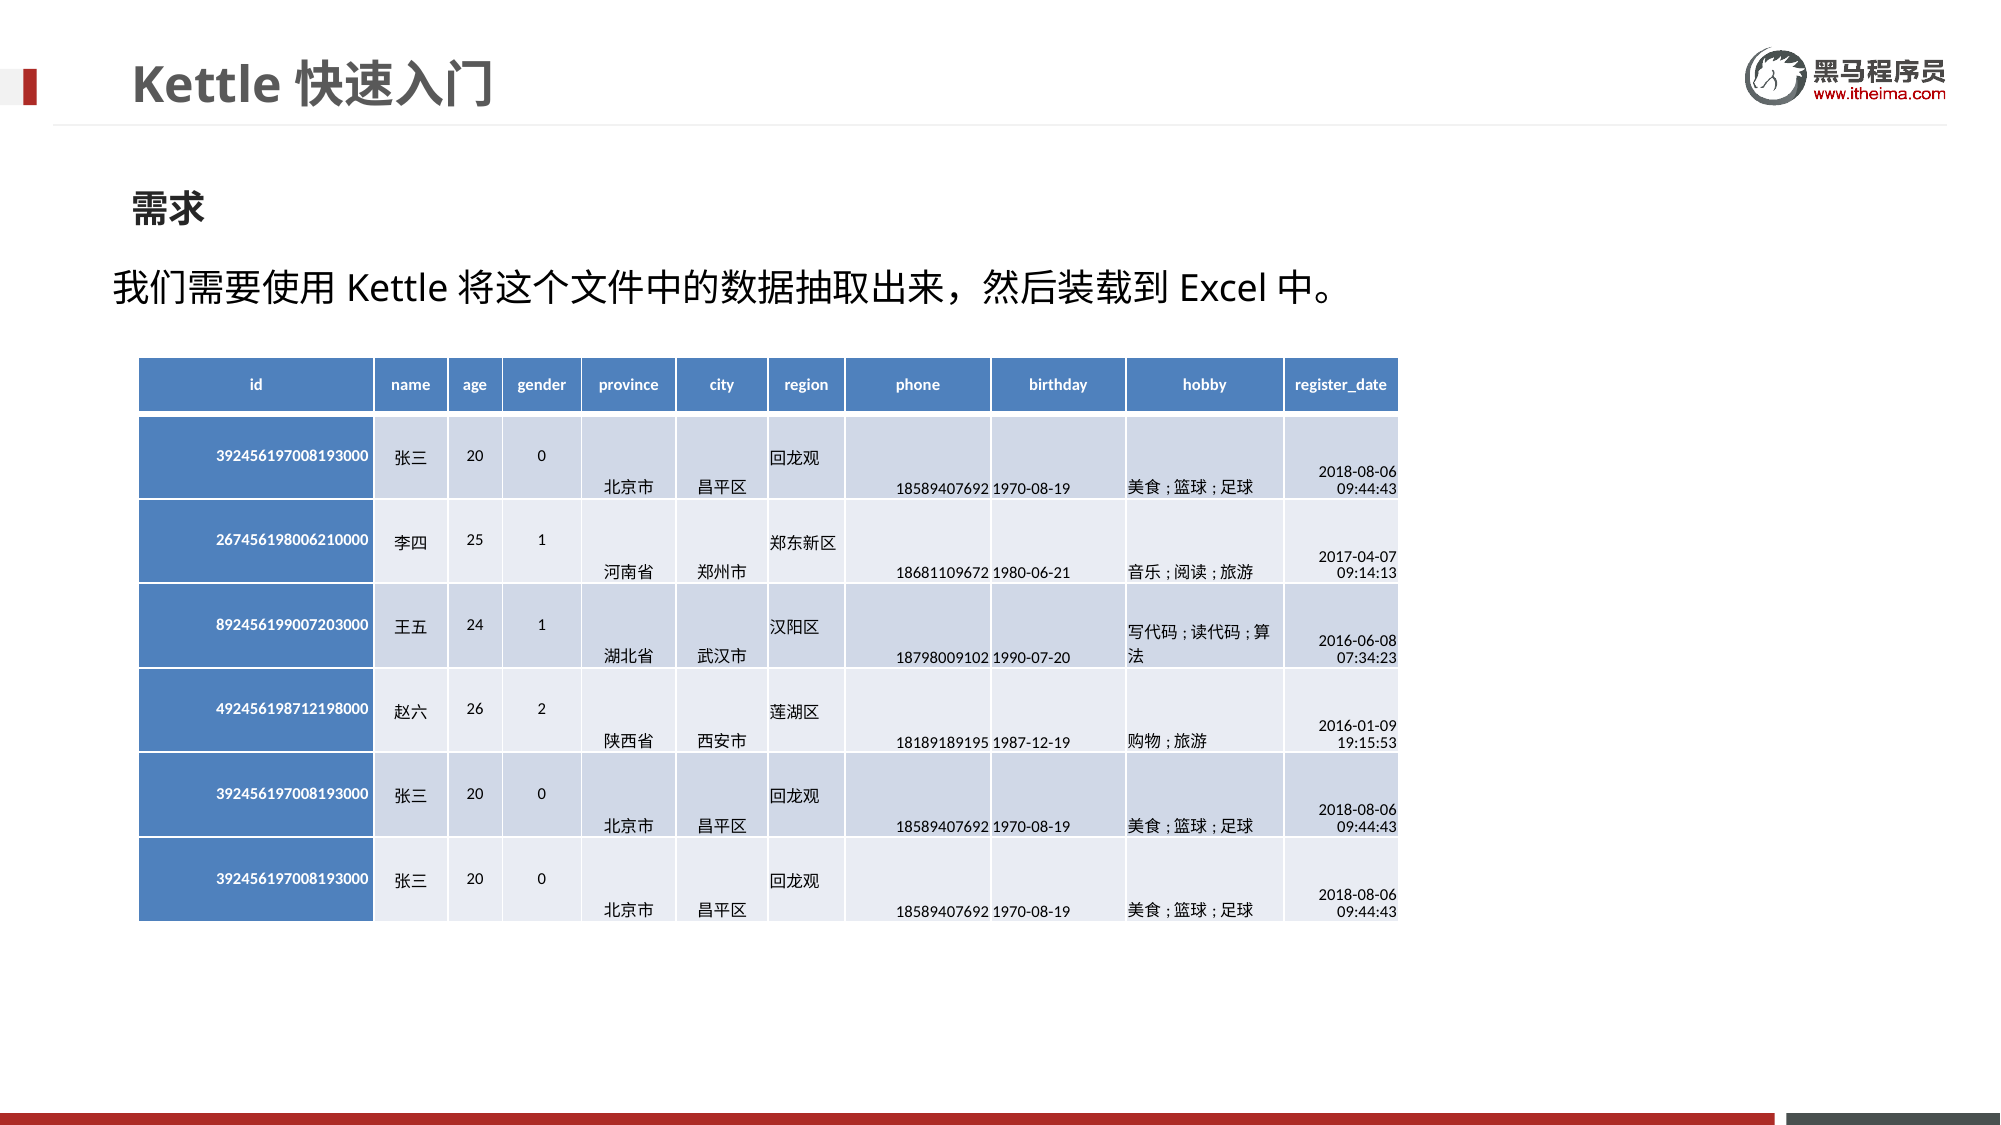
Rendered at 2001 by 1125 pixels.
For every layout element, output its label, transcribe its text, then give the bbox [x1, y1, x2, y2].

table_cell 1987-12-19 [992, 669, 1125, 751]
table_cell 18589407692 [846, 838, 990, 921]
table_cell 18681109672 [846, 500, 990, 582]
table_cell 0 [503, 838, 581, 921]
table_cell 汉阳区 [769, 584, 844, 667]
table_cell 0 [503, 753, 581, 836]
table_cell 回龙观 [769, 417, 844, 498]
table_cell 892456199007203000 [139, 584, 373, 667]
table_header id [139, 358, 373, 411]
table_cell 1980-06-21 [992, 500, 1125, 582]
table_header hobby [1127, 358, 1283, 411]
table_cell 莲湖区 [769, 669, 844, 751]
table_header name [375, 358, 447, 411]
table_cell 赵六 [375, 669, 447, 751]
table_cell 美食;篮球;足球 [1127, 753, 1283, 836]
table_cell 18589407692 [846, 417, 990, 498]
title Kettle快速入门 [116, 40, 1556, 125]
table_cell 392456197008193000 [139, 753, 373, 836]
table_cell 2016-06-08 07:34:23 [1285, 584, 1398, 667]
table_cell 张三 [375, 838, 447, 921]
table_cell 武汉市 [677, 584, 767, 667]
table_cell 音乐;阅读;旅游 [1127, 500, 1283, 582]
table_header city [677, 358, 767, 411]
table_cell 2016-01-09 19:15:53 [1285, 669, 1398, 751]
table_cell 回龙观 [769, 753, 844, 836]
table_cell 西安市 [677, 669, 767, 751]
table_cell 昌平区 [677, 753, 767, 836]
table_cell 26 [449, 669, 502, 751]
table_header phone [846, 358, 990, 411]
table_cell 昌平区 [677, 417, 767, 498]
list 需求 [116, 154, 1880, 239]
table_cell 2018-08-06 09:44:43 [1285, 838, 1398, 921]
table_cell 1 [503, 584, 581, 667]
table_cell 郑东新区 [769, 500, 844, 582]
table_cell 2 [503, 669, 581, 751]
table_cell 北京市 [582, 417, 675, 498]
table_cell 25 [449, 500, 502, 582]
table_cell 河南省 [582, 500, 675, 582]
table_cell 李四 [375, 500, 447, 582]
table_cell 2017-04-07 09:14:13 [1285, 500, 1398, 582]
table_cell 北京市 [582, 753, 675, 836]
table_header gender [503, 358, 581, 411]
table_cell 24 [449, 584, 502, 667]
table_cell 18589407692 [846, 753, 990, 836]
table_cell 购物;旅游 [1127, 669, 1283, 751]
table_cell 美食;篮球;足球 [1127, 417, 1283, 498]
table_header birthday [992, 358, 1125, 411]
text_box 我们需要使用Kettle将这个文件中的数据抽取出来，然后装载到Excel中。 [97, 256, 1603, 316]
table_cell 昌平区 [677, 838, 767, 921]
table_header region [769, 358, 844, 411]
table_cell 20 [449, 417, 502, 498]
table_cell 张三 [375, 417, 447, 498]
table_cell 美食;篮球;足球 [1127, 838, 1283, 921]
table_cell 回龙观 [769, 838, 844, 921]
table_cell 392456197008193000 [139, 417, 373, 498]
table_cell 1990-07-20 [992, 584, 1125, 667]
table_header age [449, 358, 502, 411]
table_cell 1970-08-19 [992, 417, 1125, 498]
table_cell 1 [503, 500, 581, 582]
table_cell 20 [449, 753, 502, 836]
table_cell 18189189195 [846, 669, 990, 751]
table_cell 写代码;读代码;算法 [1127, 584, 1283, 667]
table_cell 18798009102 [846, 584, 990, 667]
table_cell 张三 [375, 753, 447, 836]
table_cell 郑州市 [677, 500, 767, 582]
table_cell 392456197008193000 [139, 838, 373, 921]
table_cell 492456198712198000 [139, 669, 373, 751]
table_cell 北京市 [582, 838, 675, 921]
table_header register_date [1285, 358, 1398, 411]
table_cell 湖北省 [582, 584, 675, 667]
table_cell 0 [503, 417, 581, 498]
table_header province [582, 358, 675, 411]
table_cell 陕西省 [582, 669, 675, 751]
table_cell 267456198006210000 [139, 500, 373, 582]
picture [1744, 46, 1946, 106]
table_cell 2018-08-06 09:44:43 [1285, 417, 1398, 498]
table_cell 王五 [375, 584, 447, 667]
table_cell 2018-08-06 09:44:43 [1285, 753, 1398, 836]
table_cell 1970-08-19 [992, 753, 1125, 836]
table_cell 1970-08-19 [992, 838, 1125, 921]
table_cell 20 [449, 838, 502, 921]
